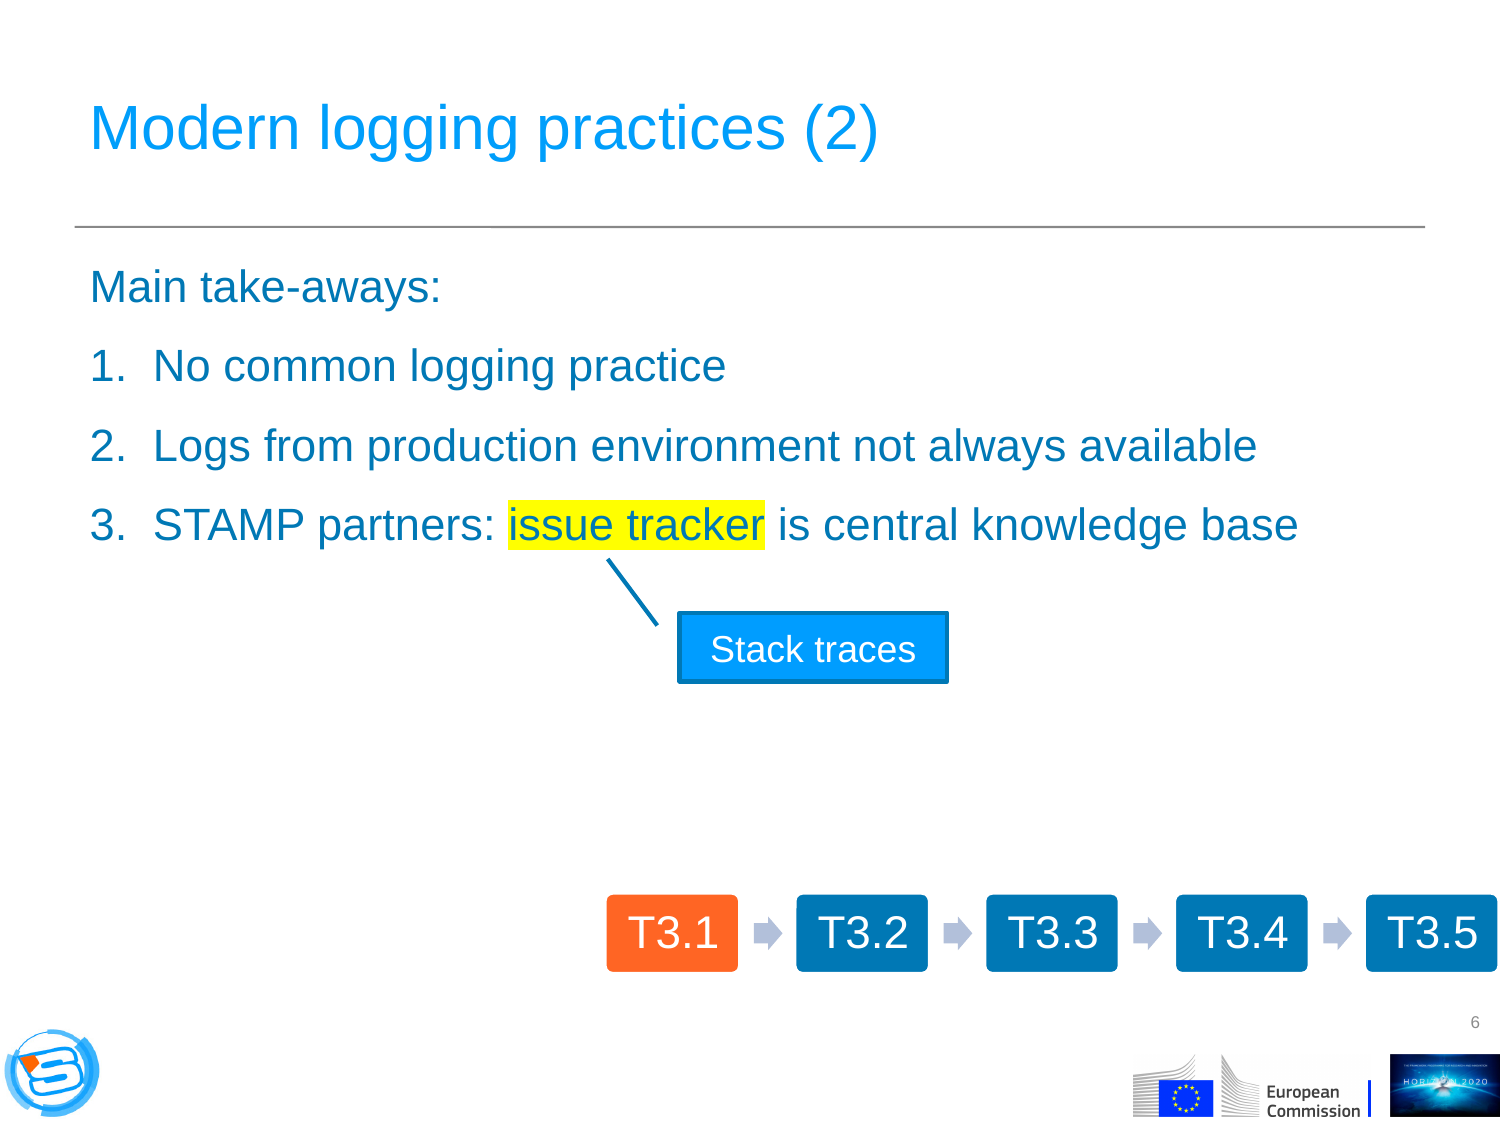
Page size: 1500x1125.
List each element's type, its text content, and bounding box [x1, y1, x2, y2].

list Main take-aways: No common logging practice Logs from production environment not always available STAMP partners: issue tracker is central knowledge base [74, 249, 1425, 1014]
picture [2, 1027, 102, 1119]
picture [1390, 1054, 1500, 1117]
slide_number 6 [1438, 993, 1496, 1052]
title Modern logging practices (2) [74, 36, 1425, 222]
text_box Stack traces [605, 557, 659, 627]
text_box Stack traces [677, 611, 949, 684]
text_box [603, 882, 1500, 985]
picture [1133, 1054, 1371, 1117]
